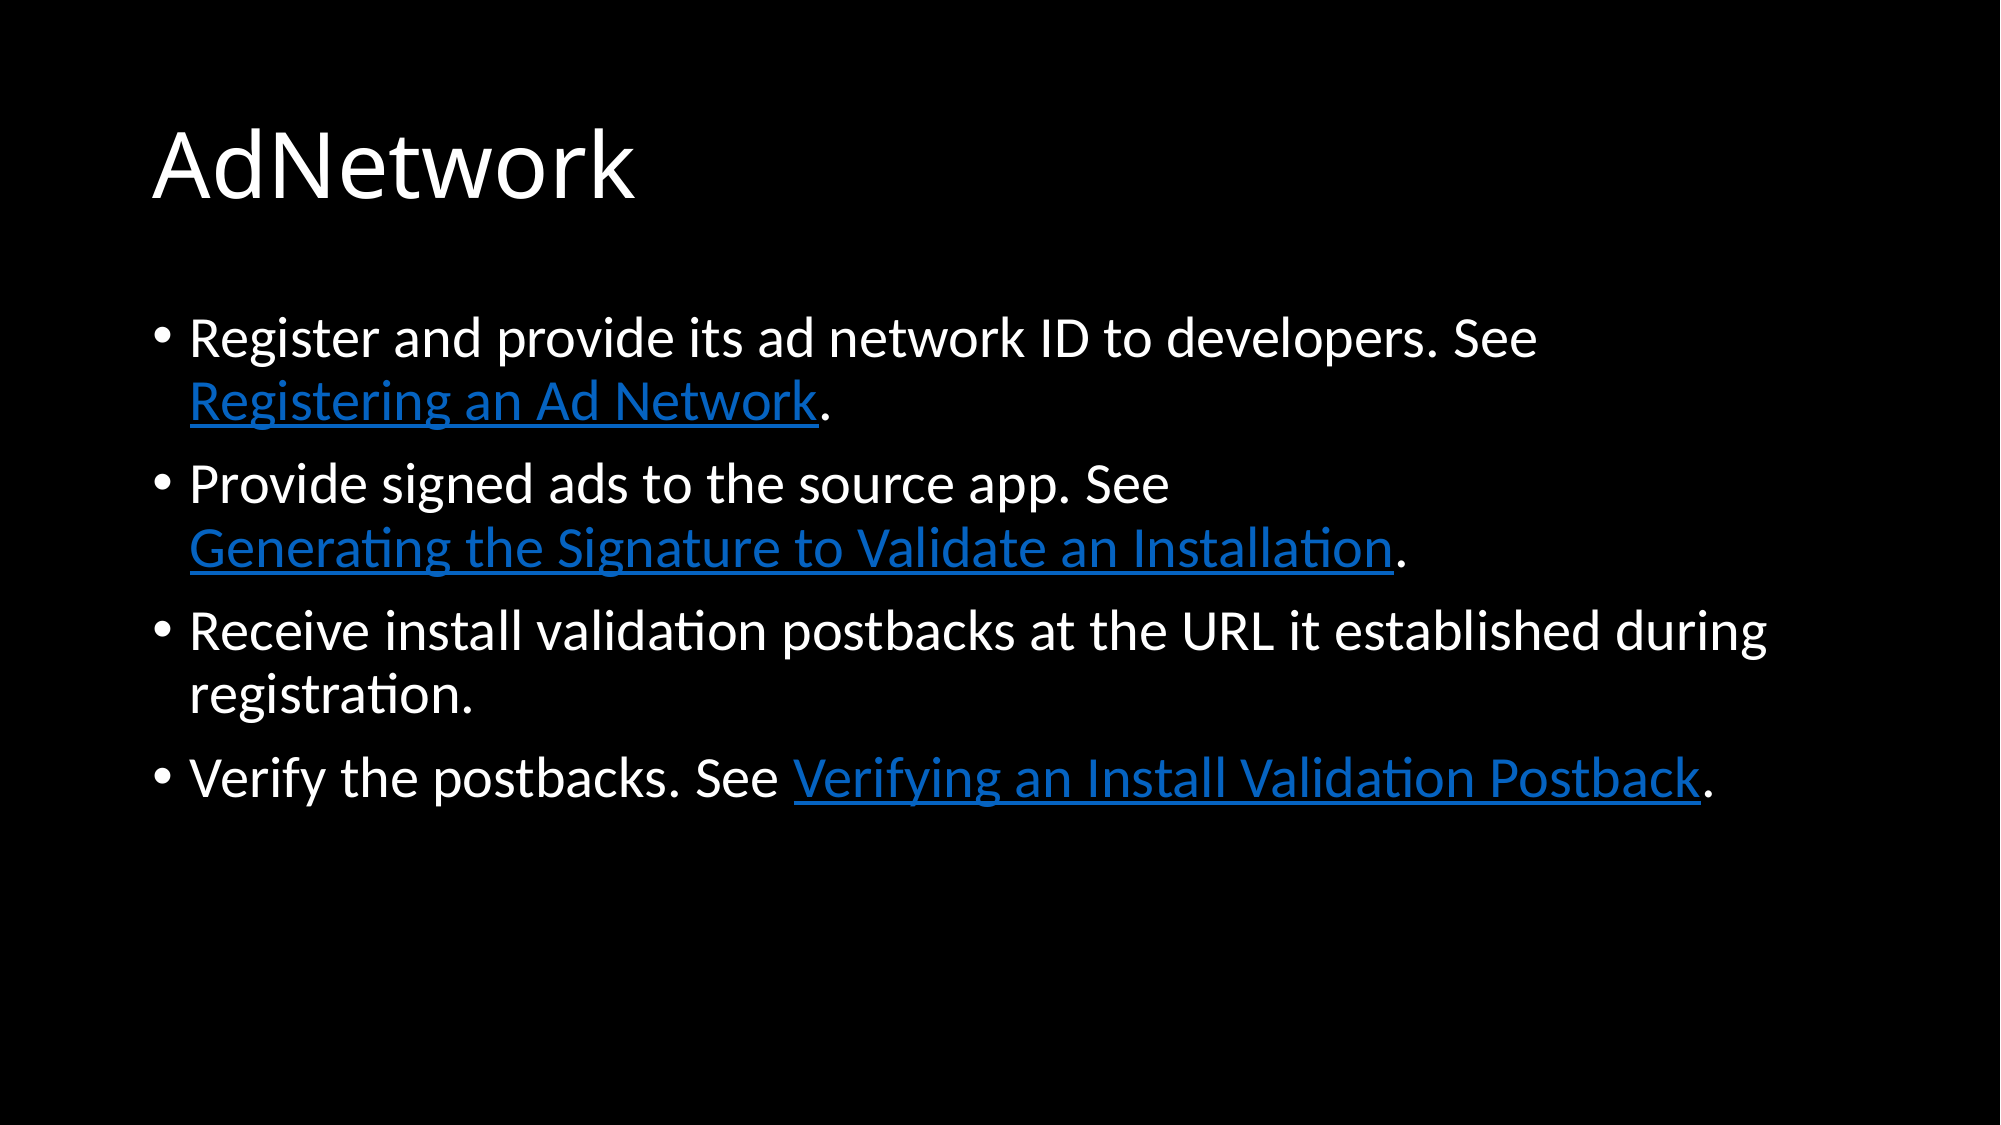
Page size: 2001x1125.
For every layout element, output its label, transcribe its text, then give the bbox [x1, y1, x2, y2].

title AdNetwork [137, 59, 1863, 278]
list Register and provide its ad network ID to developers. See Registering an Ad Network. Provide signed ads to the source app. See Generating the Signature to Validate an Installation. Receive install validation postbacks at the URL it established during registration. Verify the postbacks. See Verifying an Install Validation Postback. [137, 299, 1863, 1014]
